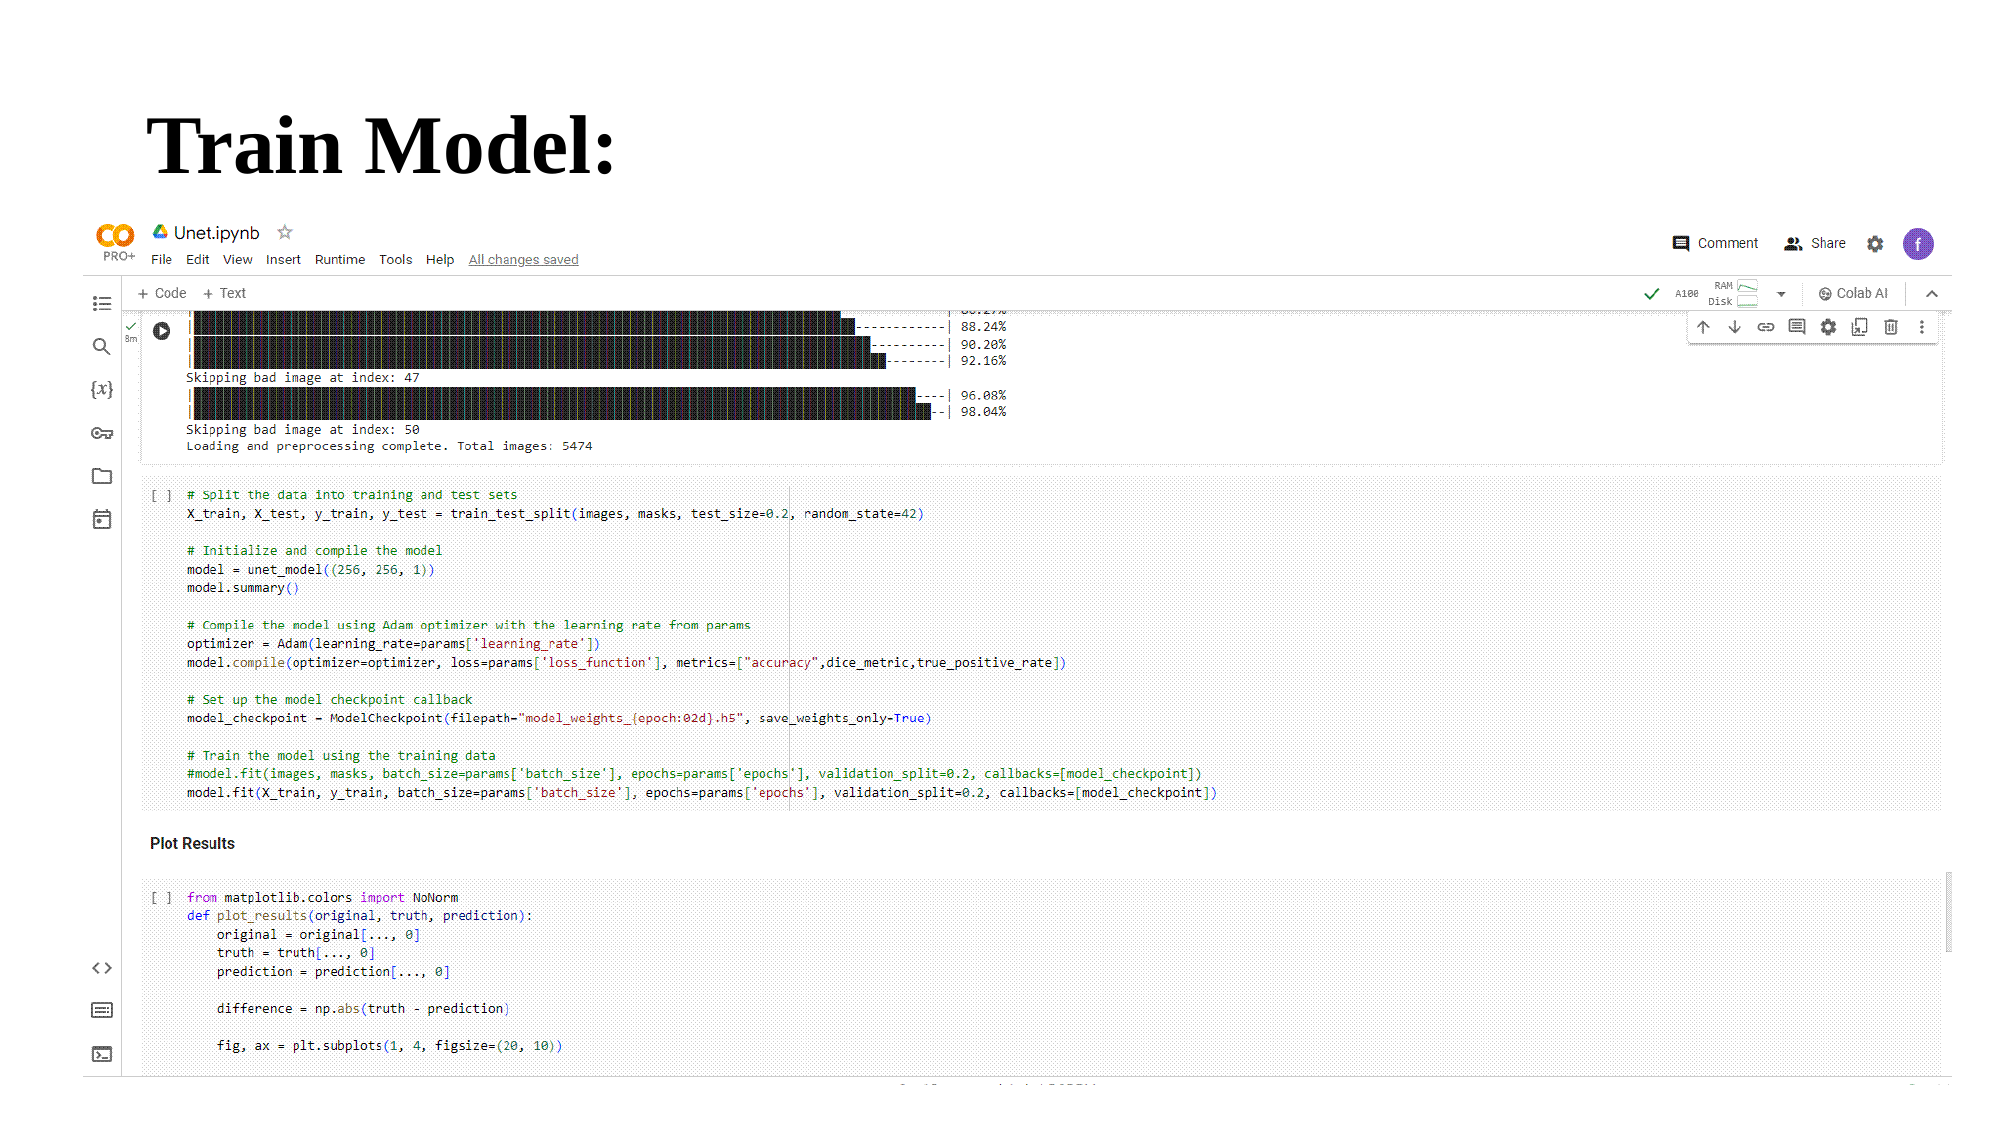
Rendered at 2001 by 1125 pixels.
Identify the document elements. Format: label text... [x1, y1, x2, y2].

text_box Train Model: [131, 93, 1735, 187]
picture [83, 217, 1952, 1085]
